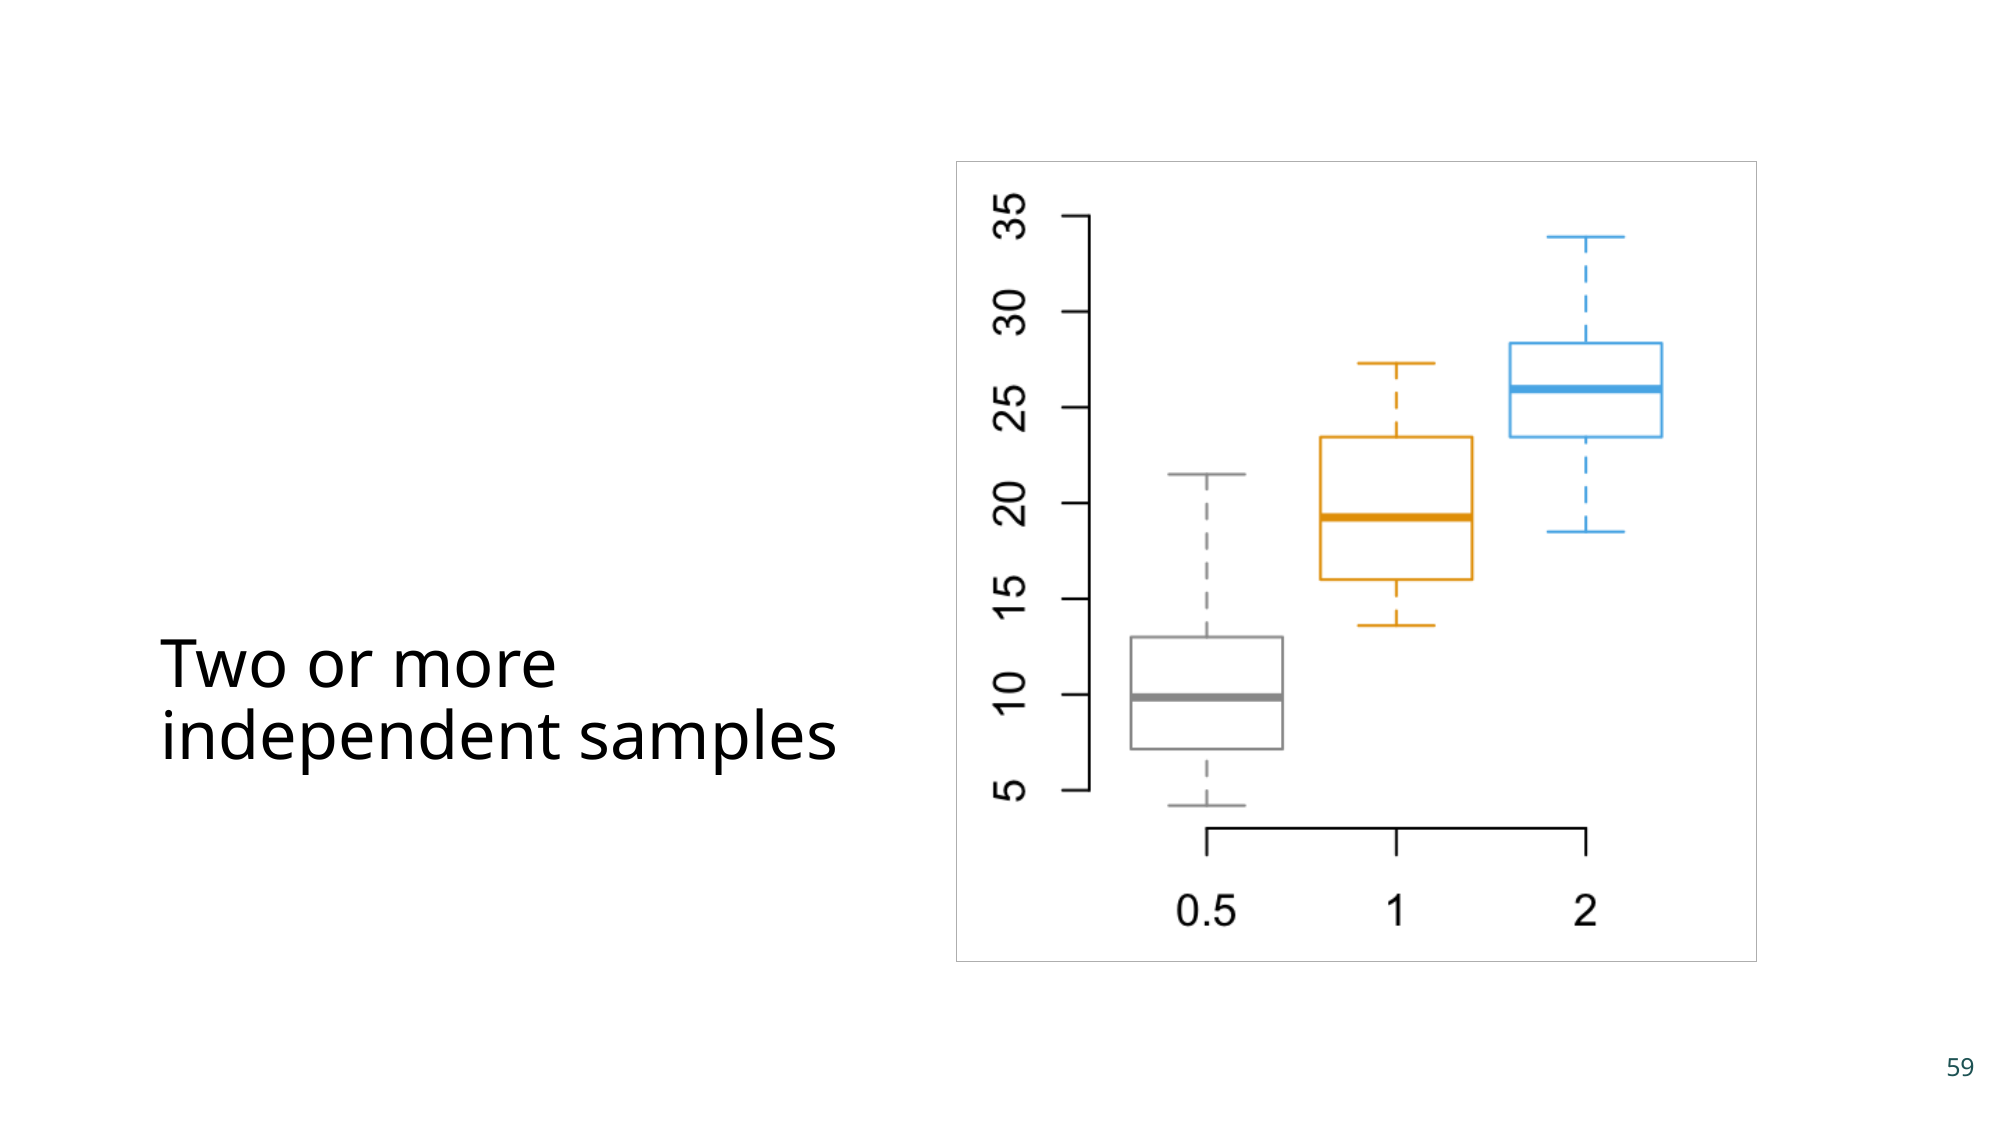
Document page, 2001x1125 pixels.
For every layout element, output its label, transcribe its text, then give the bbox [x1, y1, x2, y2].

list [956, 161, 1757, 962]
title Two or more independent samples [145, 421, 956, 782]
slide_number 59 [1931, 1050, 2000, 1084]
